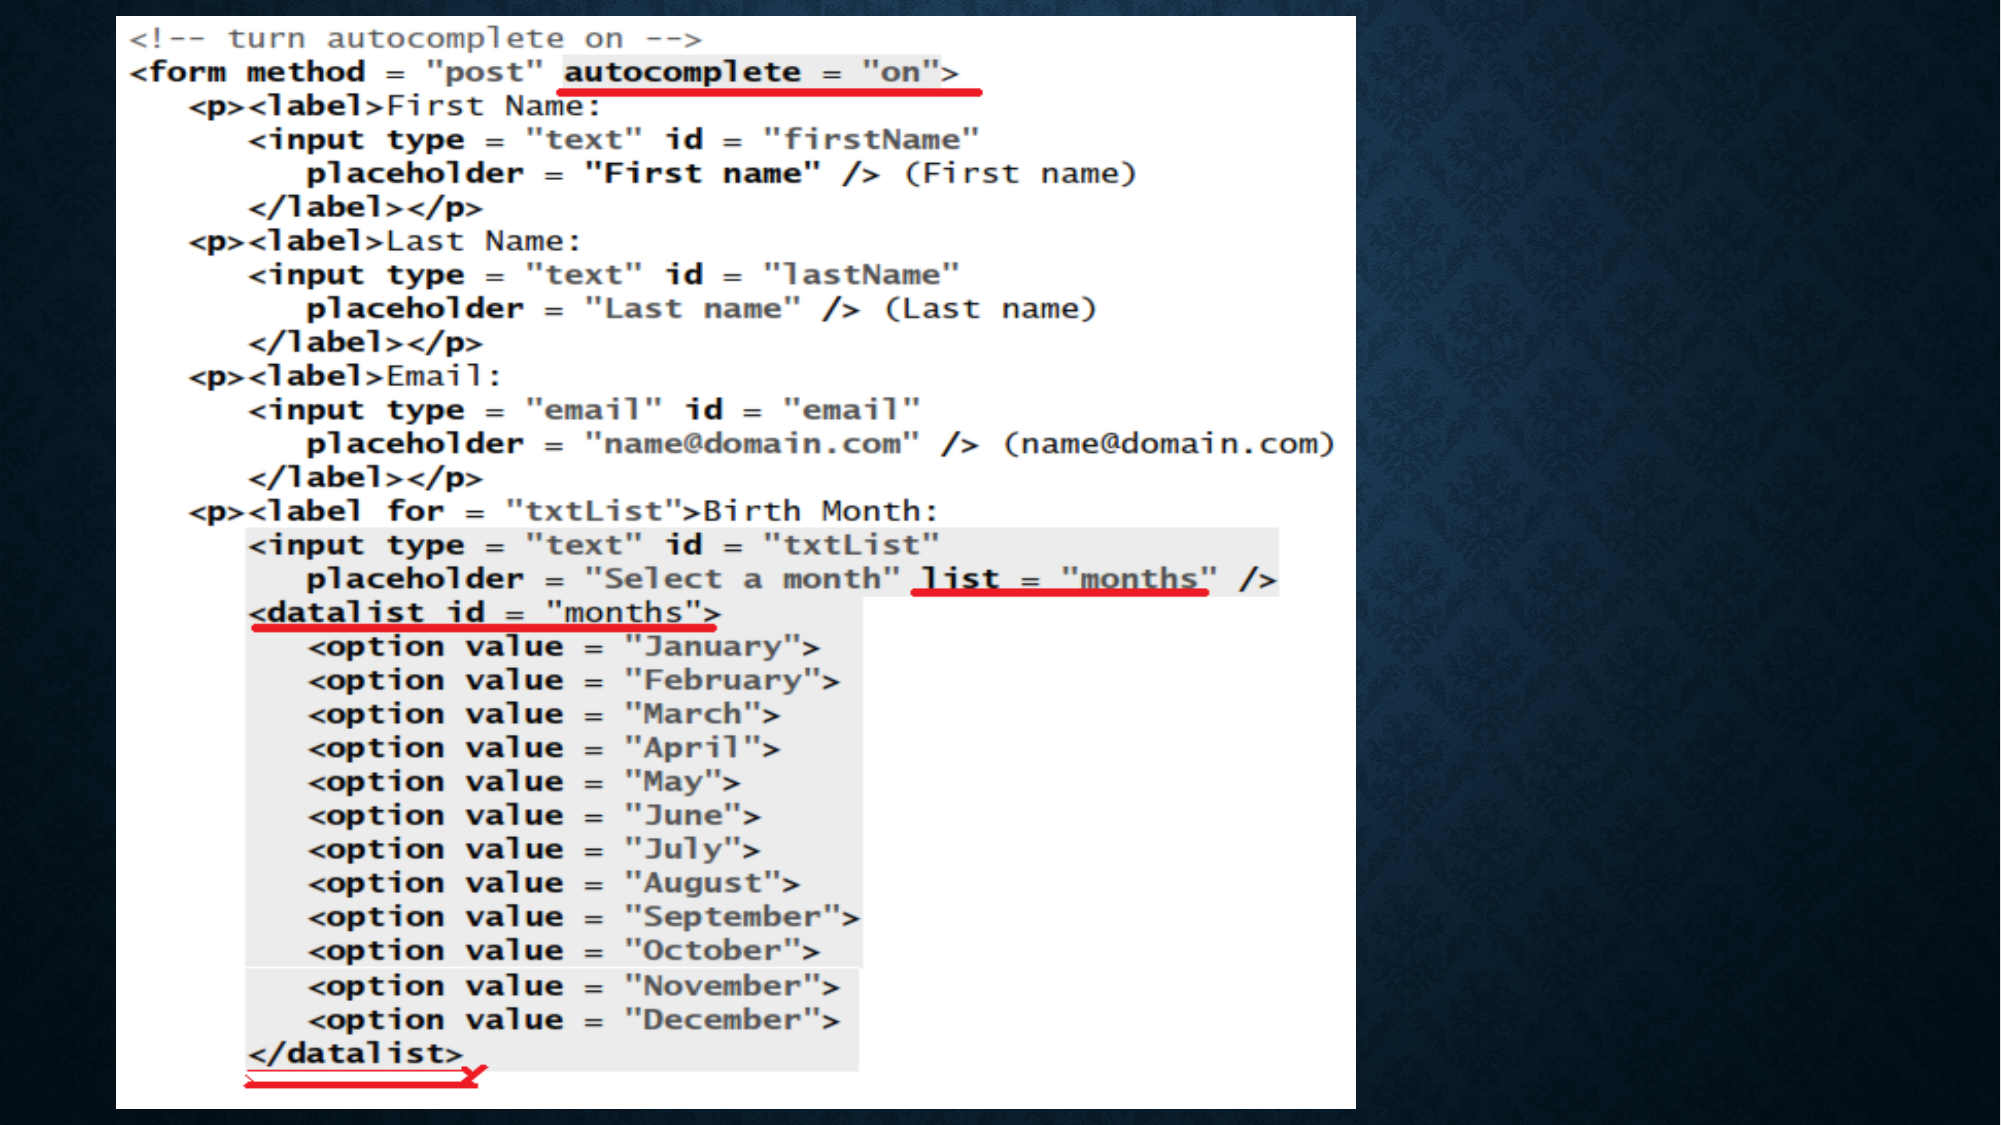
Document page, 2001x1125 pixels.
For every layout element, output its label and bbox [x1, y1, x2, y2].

picture [115, 15, 1356, 1110]
